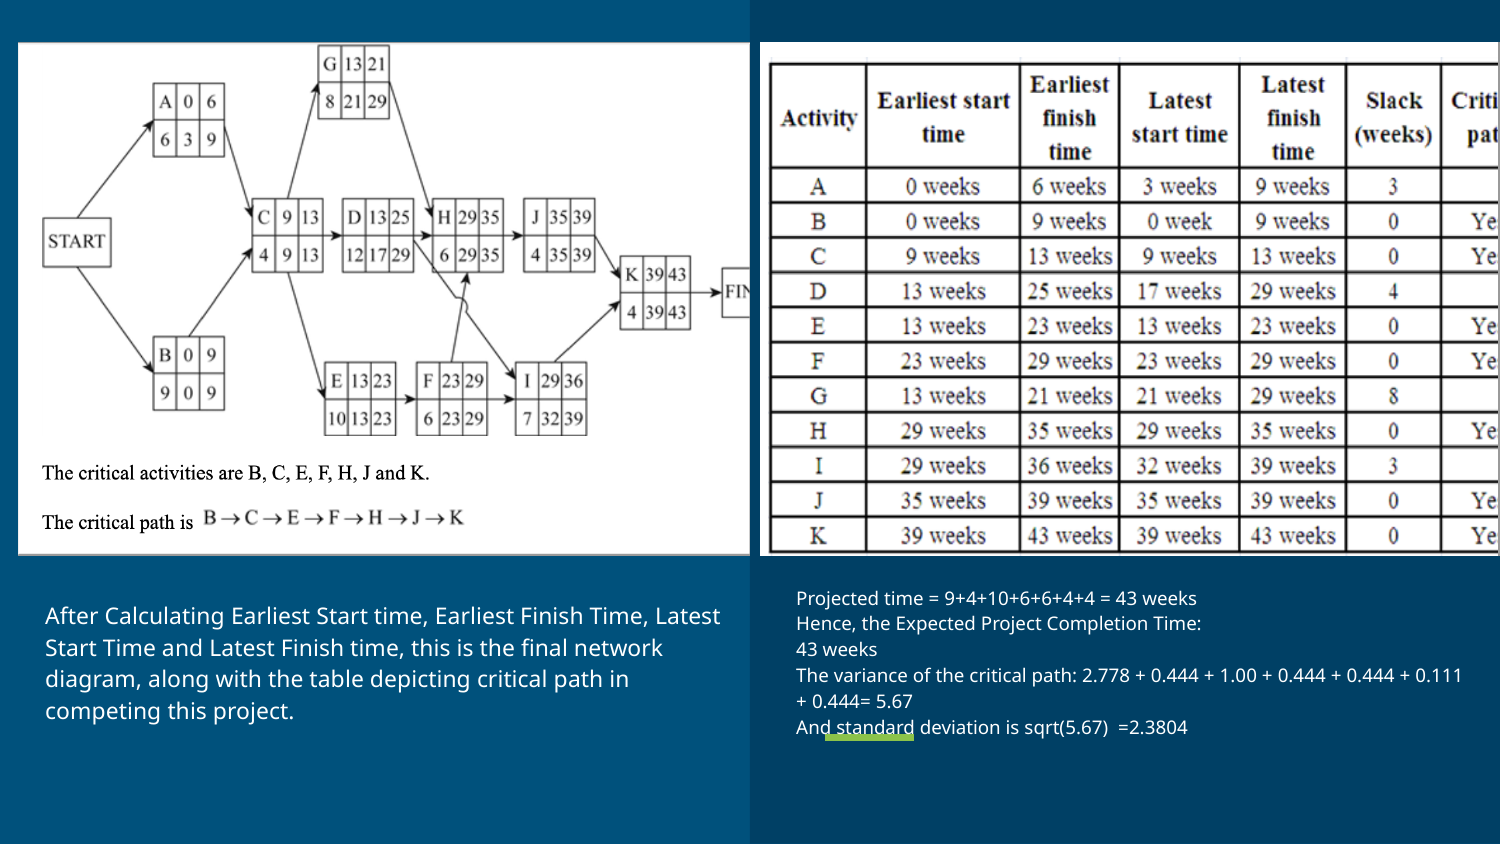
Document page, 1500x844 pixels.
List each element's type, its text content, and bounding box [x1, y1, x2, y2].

picture [258, 710, 267, 716]
picture [169, 706, 175, 717]
picture [121, 707, 126, 716]
picture [19, 42, 751, 556]
picture [108, 710, 117, 716]
text_box Projected time = 9+4+10+6+6+4+4 = 43 weeks Hence, the Expected Project Completion Time: 43 weeks The variance of the critical path: 2.778 + 0.444 + 1.00 + 0.444 + 0.444 + 0.111 + 0.444= 5.67 And standard deviation is sqrt(5.67) =2.3804 [781, 567, 1480, 779]
picture [282, 705, 287, 717]
list After Calculating Earliest Start time, Earliest Finish Time, Latest Start Time and Latest Finish time, this is the final network diagram, along with the table depicting critical path in competing this project. [30, 578, 739, 705]
picture [760, 42, 1500, 556]
picture [249, 708, 253, 724]
